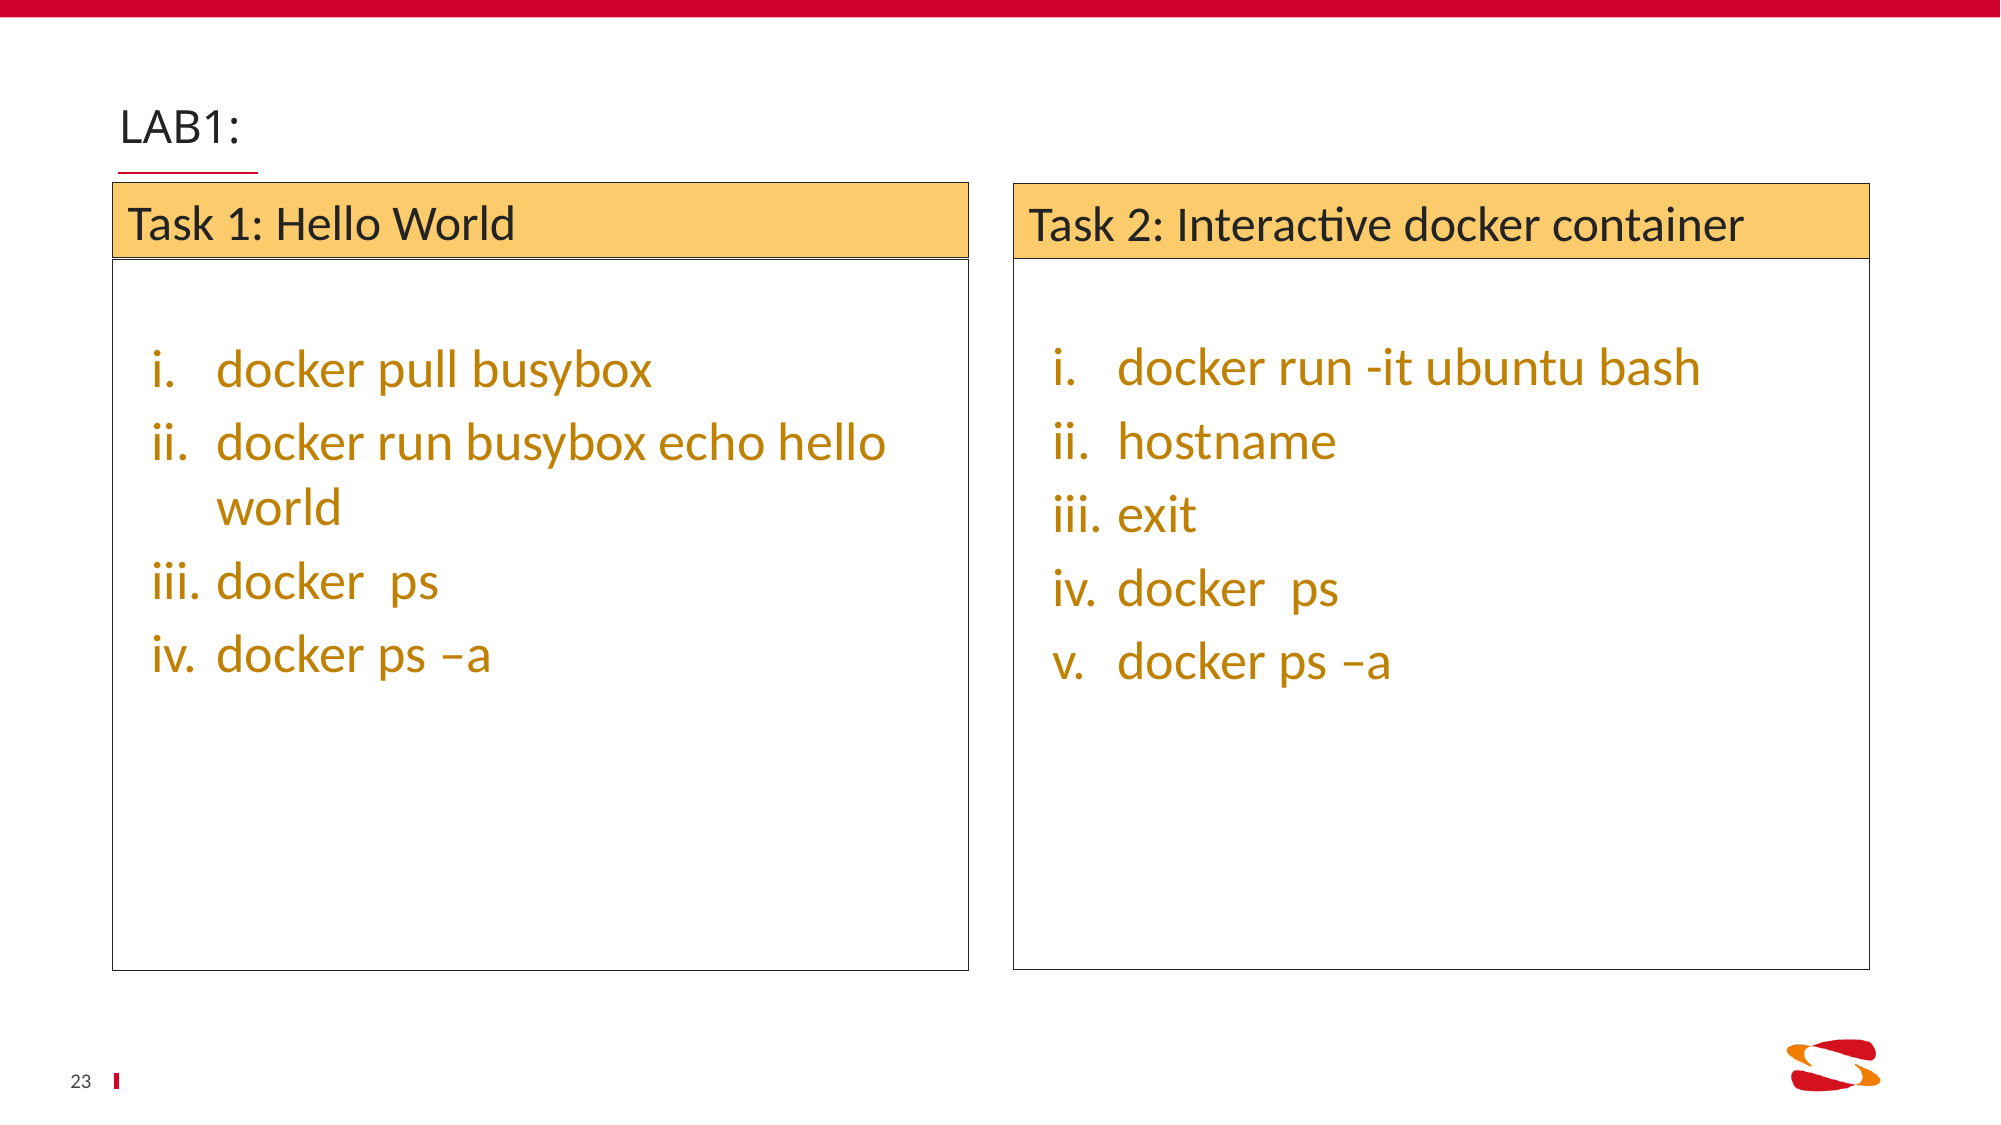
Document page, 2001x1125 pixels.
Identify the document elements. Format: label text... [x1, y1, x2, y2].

list docker run -it ubuntu bash hostname exit docker ps docker ps –a [1013, 259, 1870, 970]
text_box Task 1: Hello World [112, 182, 969, 258]
text_box Task 2: Interactive docker container [1013, 183, 1870, 259]
picture [1771, 1031, 1895, 1099]
title Lab1: [119, 31, 1879, 161]
list docker pull busybox docker run busybox echo hello world docker ps docker ps –a [112, 259, 969, 971]
slide_number 23 [26, 1068, 92, 1092]
